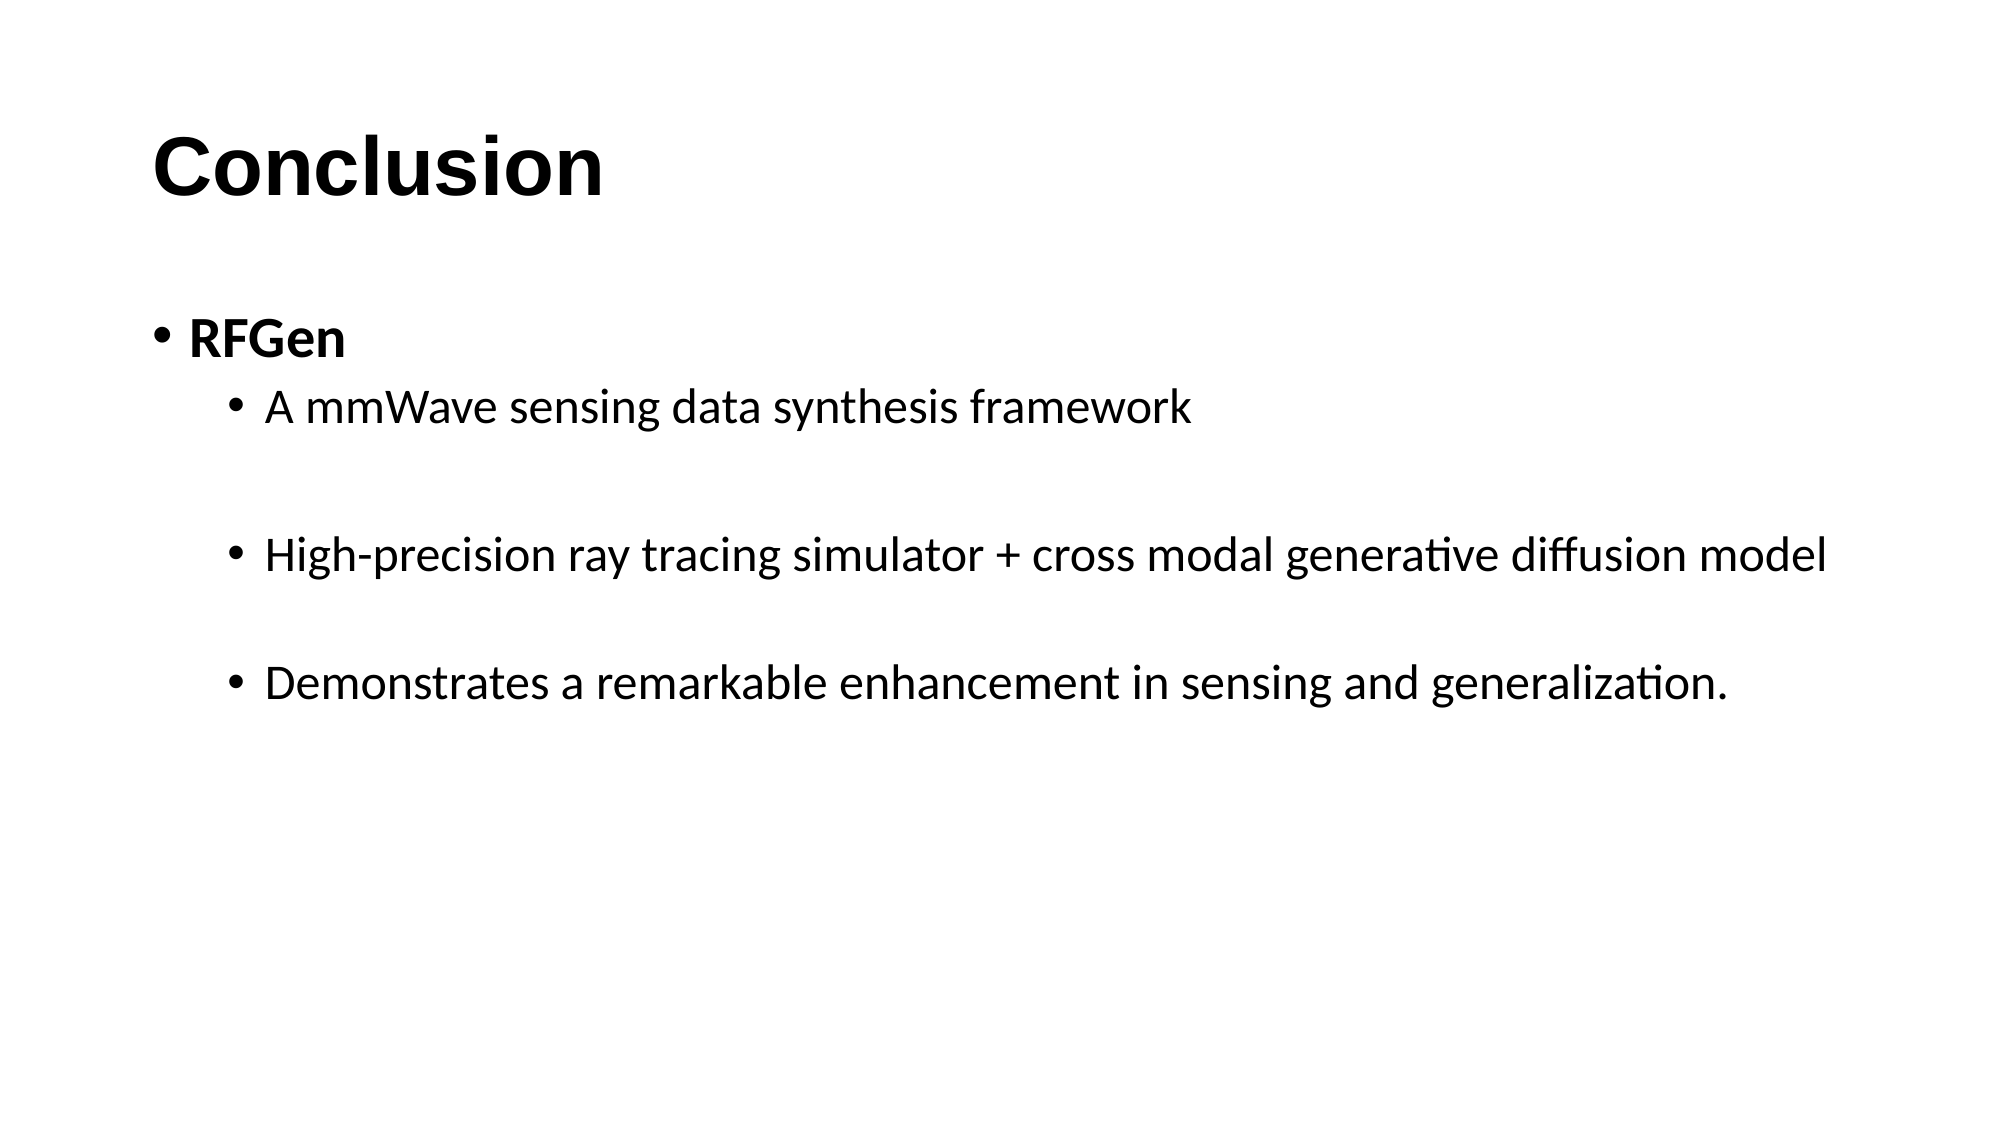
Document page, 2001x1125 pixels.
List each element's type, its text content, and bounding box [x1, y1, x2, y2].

list RFGen A mmWave sensing data synthesis framework High-precision ray tracing simulator + cross modal generative diffusion model Demonstrates a remarkable enhancement in sensing and generalization. [137, 299, 1863, 1014]
title Conclusion [137, 59, 1863, 278]
